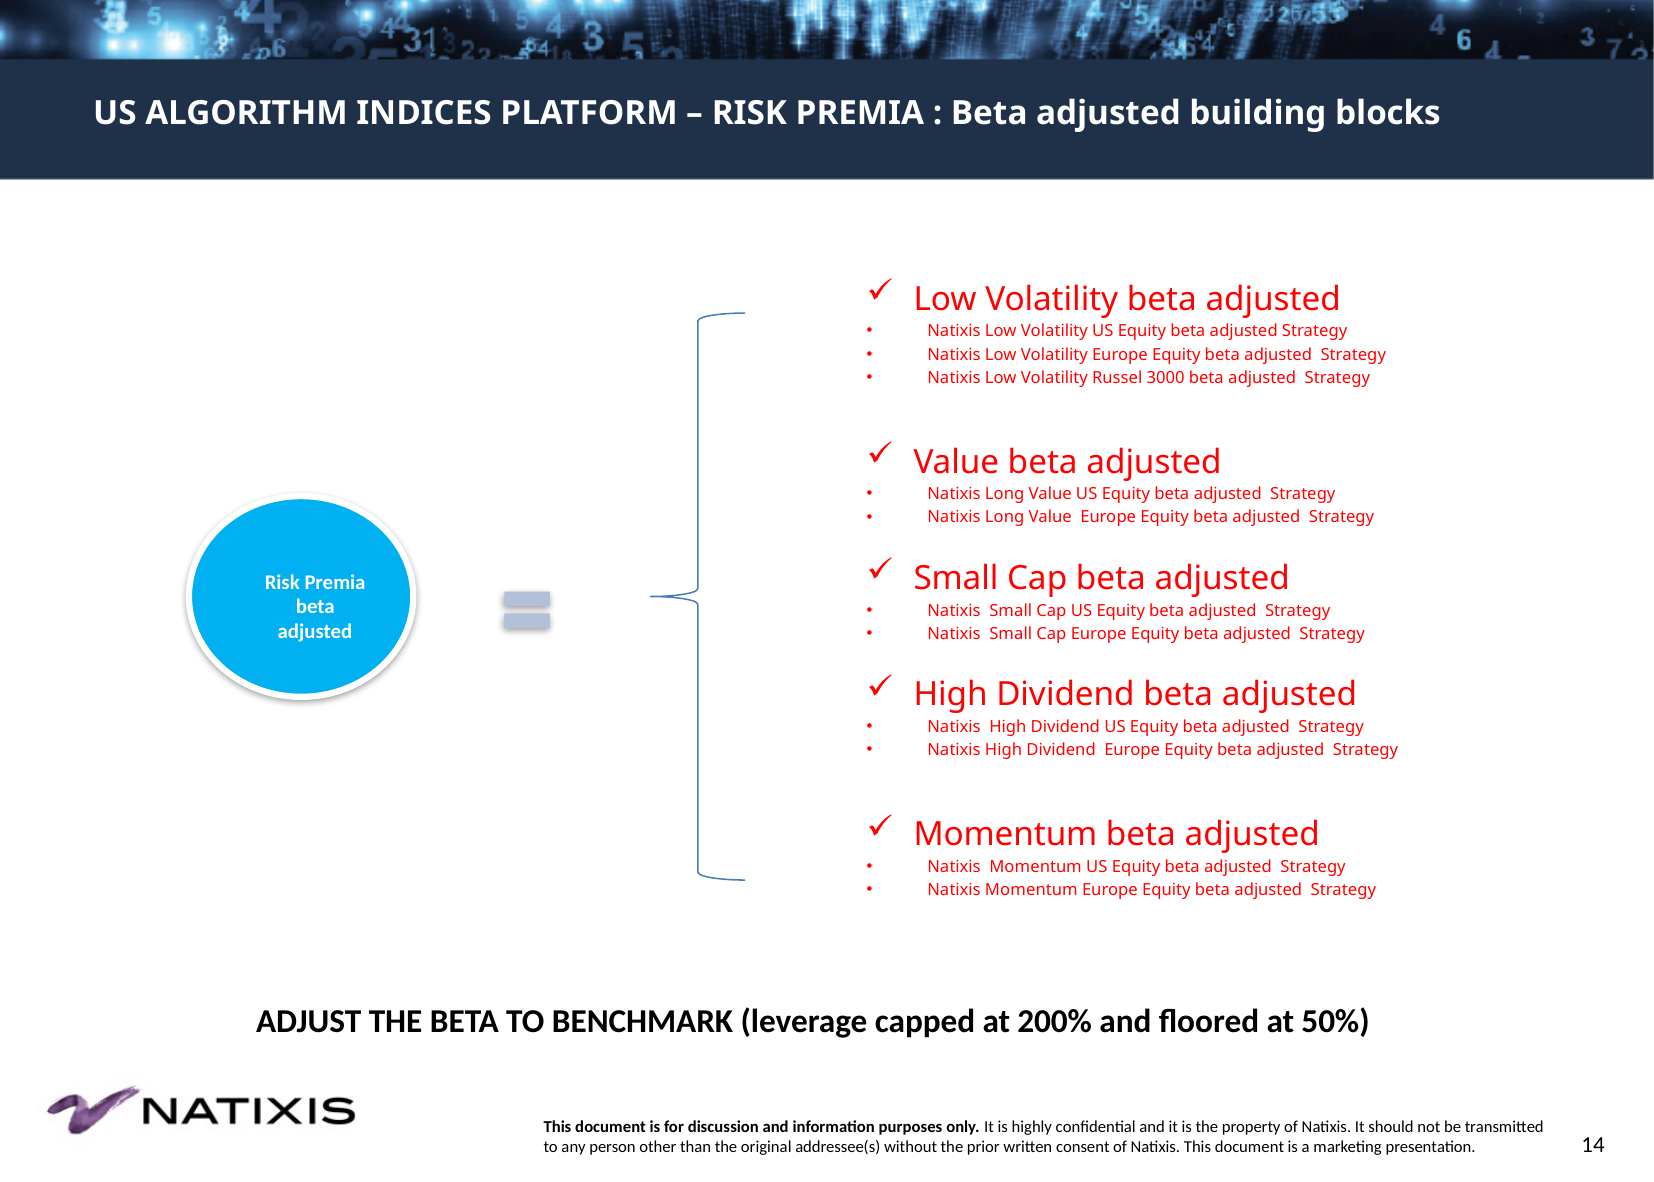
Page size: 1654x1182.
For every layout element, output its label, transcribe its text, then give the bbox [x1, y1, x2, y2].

title US ALGORITHM INDICES PLATFORM – RISK PREMIA : Beta adjusted building blocks [76, 82, 1562, 166]
text_box [649, 435, 746, 797]
text_box [697, 809, 746, 881]
text_box [504, 591, 550, 607]
text_box [504, 613, 550, 629]
slide_number 14 [1235, 1111, 1622, 1175]
text_box Low Volatility beta adjusted Natixis Low Volatility US Equity beta adjusted Strategy Natixis Low Volatility Europe Equity beta adjusted Strategy Natixis Low Volatility Russel 3000 beta adjusted Strategy Value beta adjusted Natixis Long Value US Equity beta adjusted Strategy Natixis Long Value Europe Equity beta adjusted Strategy Small Cap beta adjusted Natixis Small Cap US Equity beta adjusted Strategy Natixis Small Cap Europe Equity beta adjusted Strategy High Dividend beta adjusted Natixis High Dividend US Equity beta adjusted Strategy Natixis High Dividend Europe Equity beta adjusted Strategy Momentum beta adjusted Natixis Momentum US Equity beta adjusted Strategy Natixis Momentum Europe Equity beta adjusted Strategy [850, 268, 1537, 797]
text_box Risk Premia beta adjusted [185, 492, 417, 700]
picture [19, 1060, 411, 1160]
text_box Low Volatility beta adjusted Natixis Low Volatility US Equity beta adjusted Strategy Natixis Low Volatility Europe Equity beta adjusted Strategy Natixis Low Volatility Russel 3000 beta adjusted Strategy Value beta adjusted Natixis Long Value US Equity beta adjusted Strategy Natixis Long Value Europe Equity beta adjusted Strategy Small Cap beta adjusted Natixis Small Cap US Equity beta adjusted Strategy Natixis Small Cap Europe Equity beta adjusted Strategy High Dividend beta adjusted Natixis High Dividend US Equity beta adjusted Strategy Natixis High Dividend Europe Equity beta adjusted Strategy Momentum beta adjusted Natixis Momentum US Equity beta adjusted Strategy Natixis Momentum Europe Equity beta adjusted Strategy [850, 809, 1537, 925]
text_box [697, 312, 746, 422]
picture [0, 0, 1654, 180]
text_box ADJUST THE BETA TO BENCHMARK (leverage capped at 200% and floored at 50%) [71, 992, 1557, 1075]
